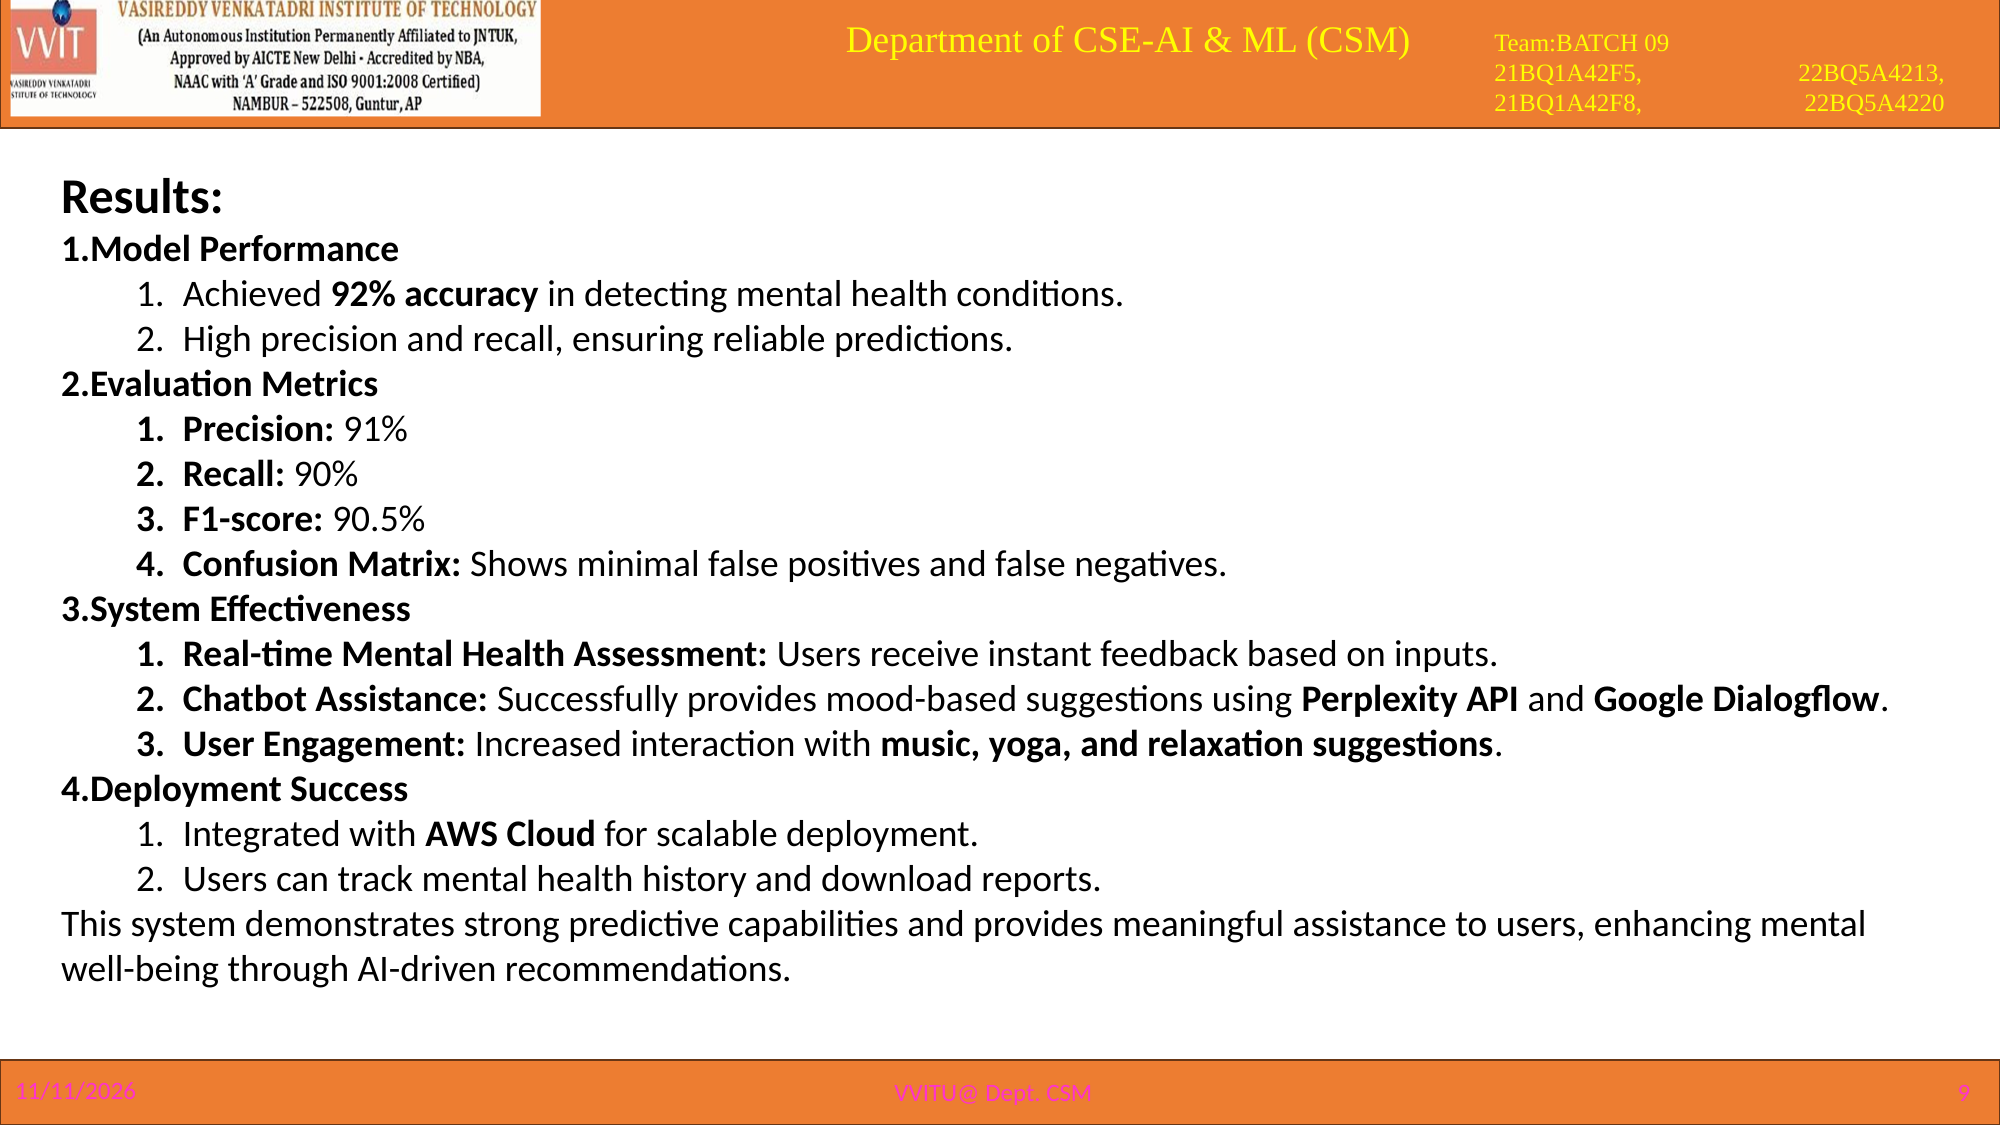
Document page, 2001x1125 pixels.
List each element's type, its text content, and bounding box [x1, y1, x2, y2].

footer VVITU@ Dept. CSM [656, 1061, 1331, 1122]
text_box [0, 1059, 2000, 1125]
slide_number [0, 1059, 164, 1120]
text_box Department of CSE-AI & ML (CSM) [0, 0, 2000, 129]
text_box Results: Model Performance Achieved 92% accuracy in detecting mental health conditions. High precision and recall, ensuring reliable predictions. Evaluation Metrics Precision: 91% Recall: 90% F1-score: 90.5% Confusion Matrix: Shows minimal false positives and false negatives. System Effectiveness Real-time Mental Health Assessment: Users receive instant feedback based on inputs. Chatbot Assistance: Successfully provides mood-based suggestions using Perplexity API and Google Dialogflow. User Engagement: Increased interaction with music, yoga, and relaxation suggestions. Deployment Success Integrated with AWS Cloud for scalable deployment. Users can track mental health history and download reports. This system demonstrates strong predictive capabilities and provides meaningful assistance to users, enhancing mental well-being through AI-driven recommendations. [46, 156, 1926, 997]
text_box Team:BATCH 09 21BQ1A42F5, 22BQ5A4213, 21BQ1A42F8, 22BQ5A4220 [1479, 19, 1990, 124]
slide_number 9 [1884, 1062, 1986, 1120]
picture [10, 0, 541, 117]
